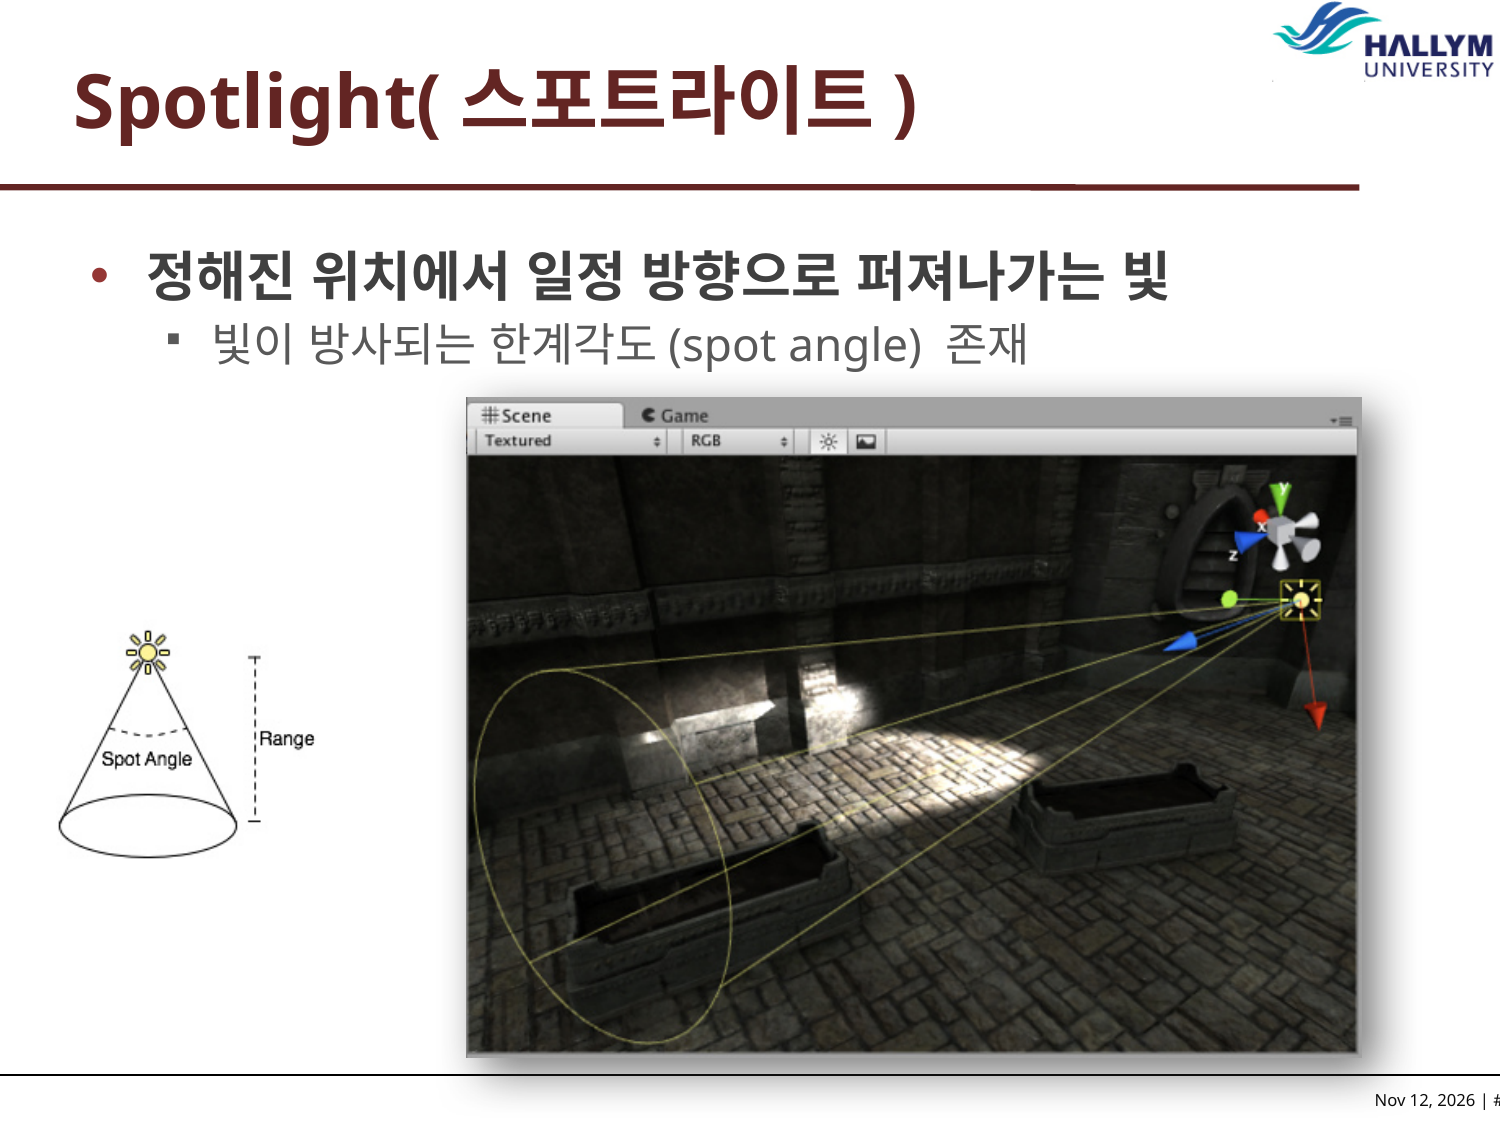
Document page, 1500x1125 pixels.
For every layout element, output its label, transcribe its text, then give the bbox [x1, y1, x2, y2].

list 정해진 위치에서 일정 방향으로 퍼져나가는 빛 빛이 방사되는 한계각도(spot angle) 존재 [75, 234, 1425, 1032]
picture [1269, 0, 1500, 82]
picture [55, 595, 326, 860]
title Spotlight(스포트라이트) [44, 33, 1395, 164]
picture [466, 396, 1362, 1058]
